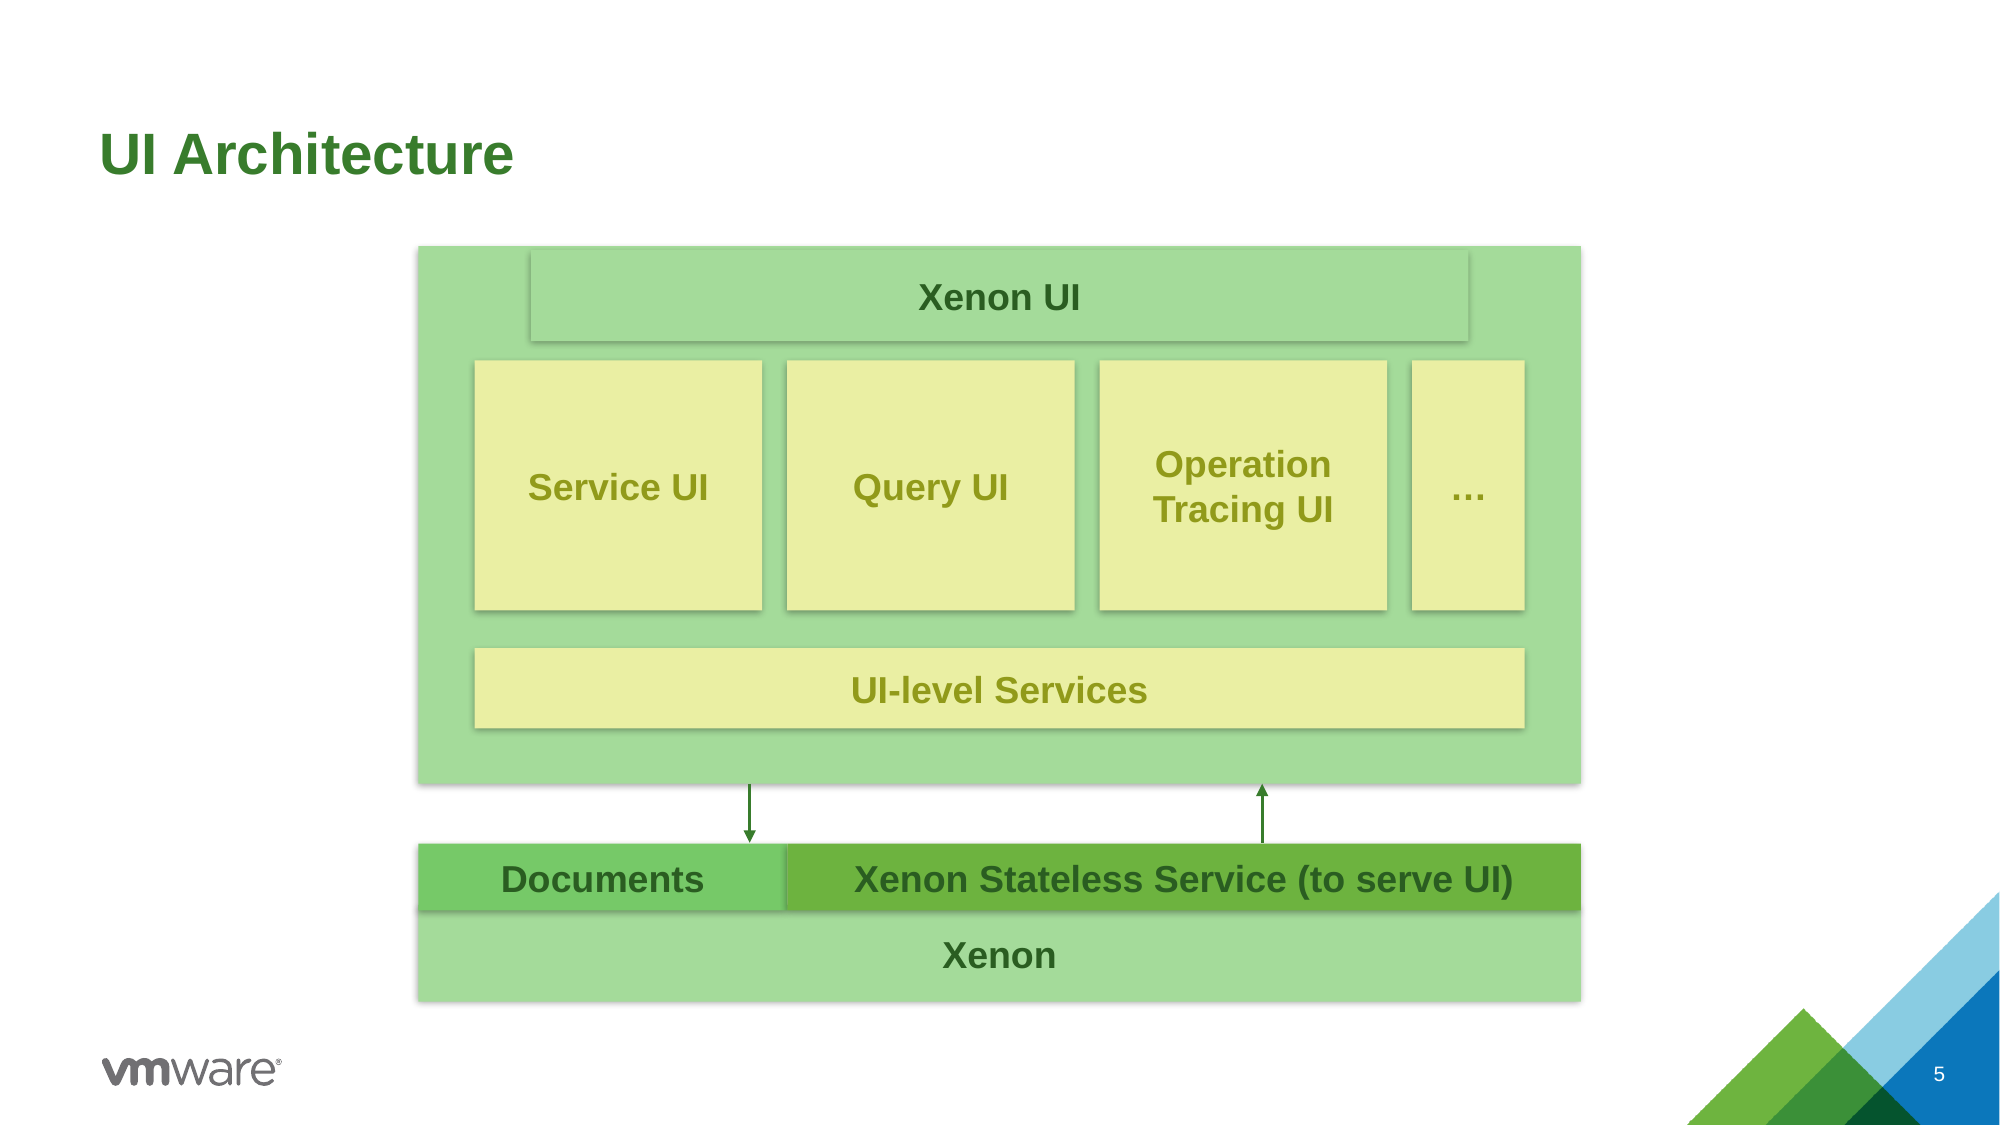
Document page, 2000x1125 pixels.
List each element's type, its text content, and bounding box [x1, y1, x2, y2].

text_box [418, 245, 1582, 1002]
title UI Architecture [99, 54, 1900, 188]
picture [1674, 887, 2000, 1125]
slide_number 5 [1902, 1060, 1977, 1085]
